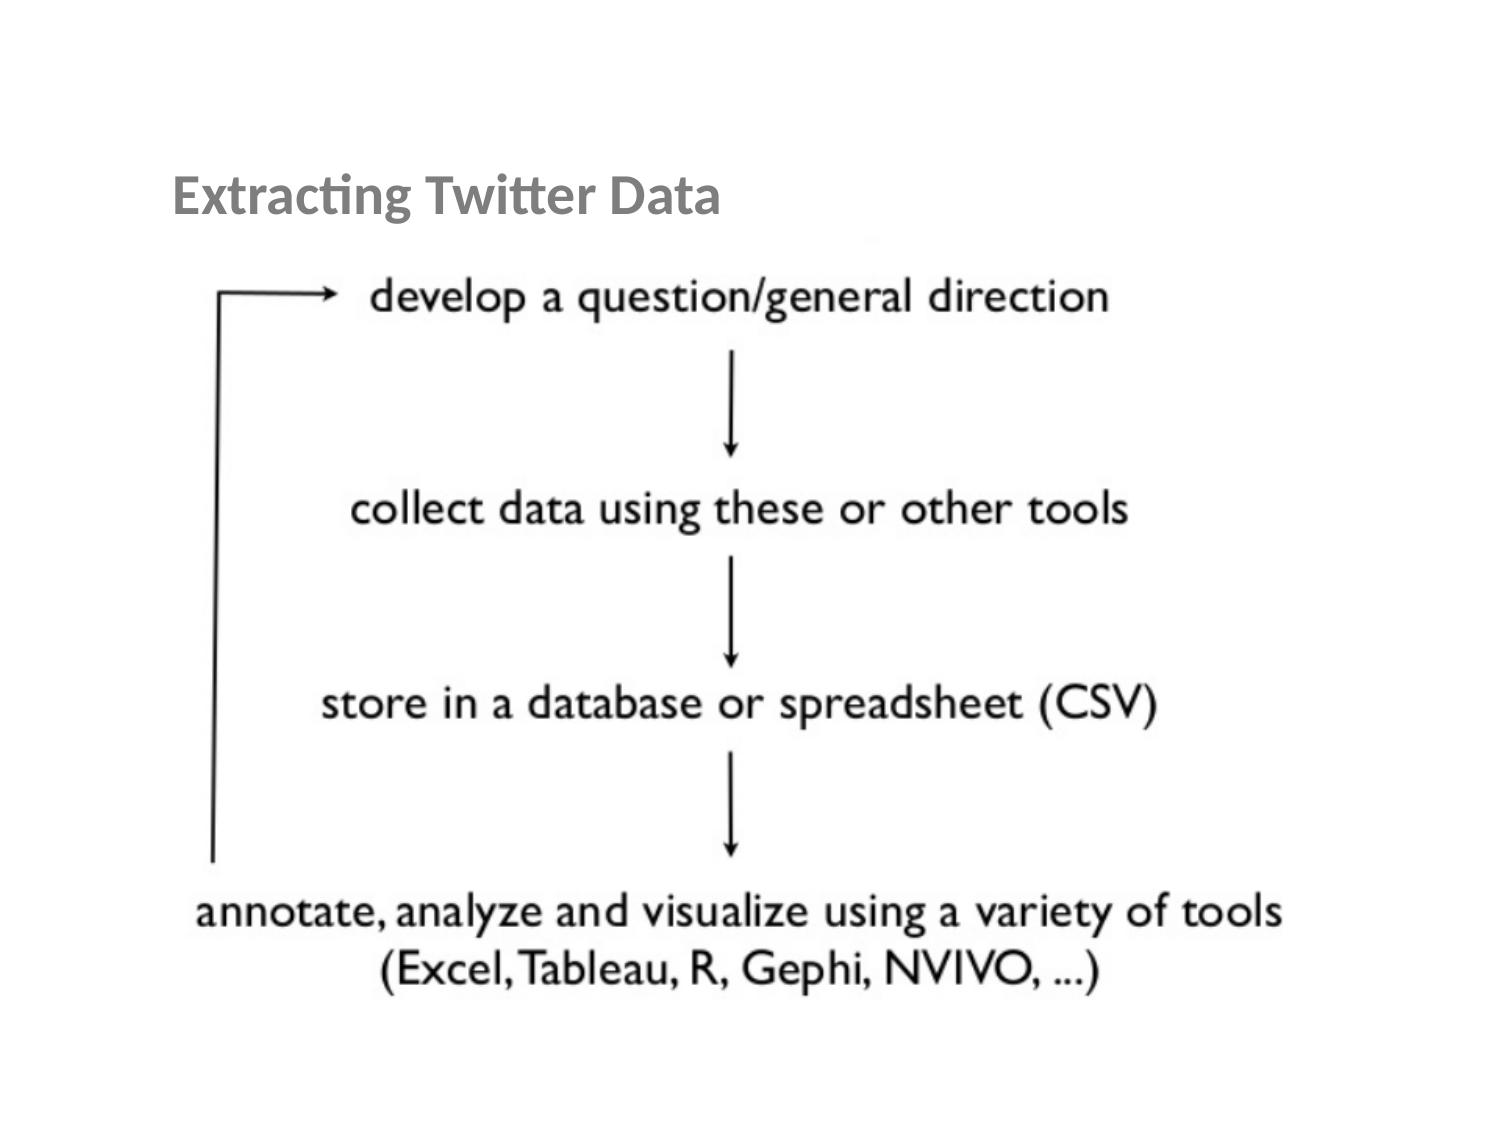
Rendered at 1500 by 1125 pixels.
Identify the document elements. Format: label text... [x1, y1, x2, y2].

text_box Extracting Twitter Data [170, 87, 1500, 238]
picture [149, 237, 1334, 1024]
text_box [225, 282, 1475, 1099]
